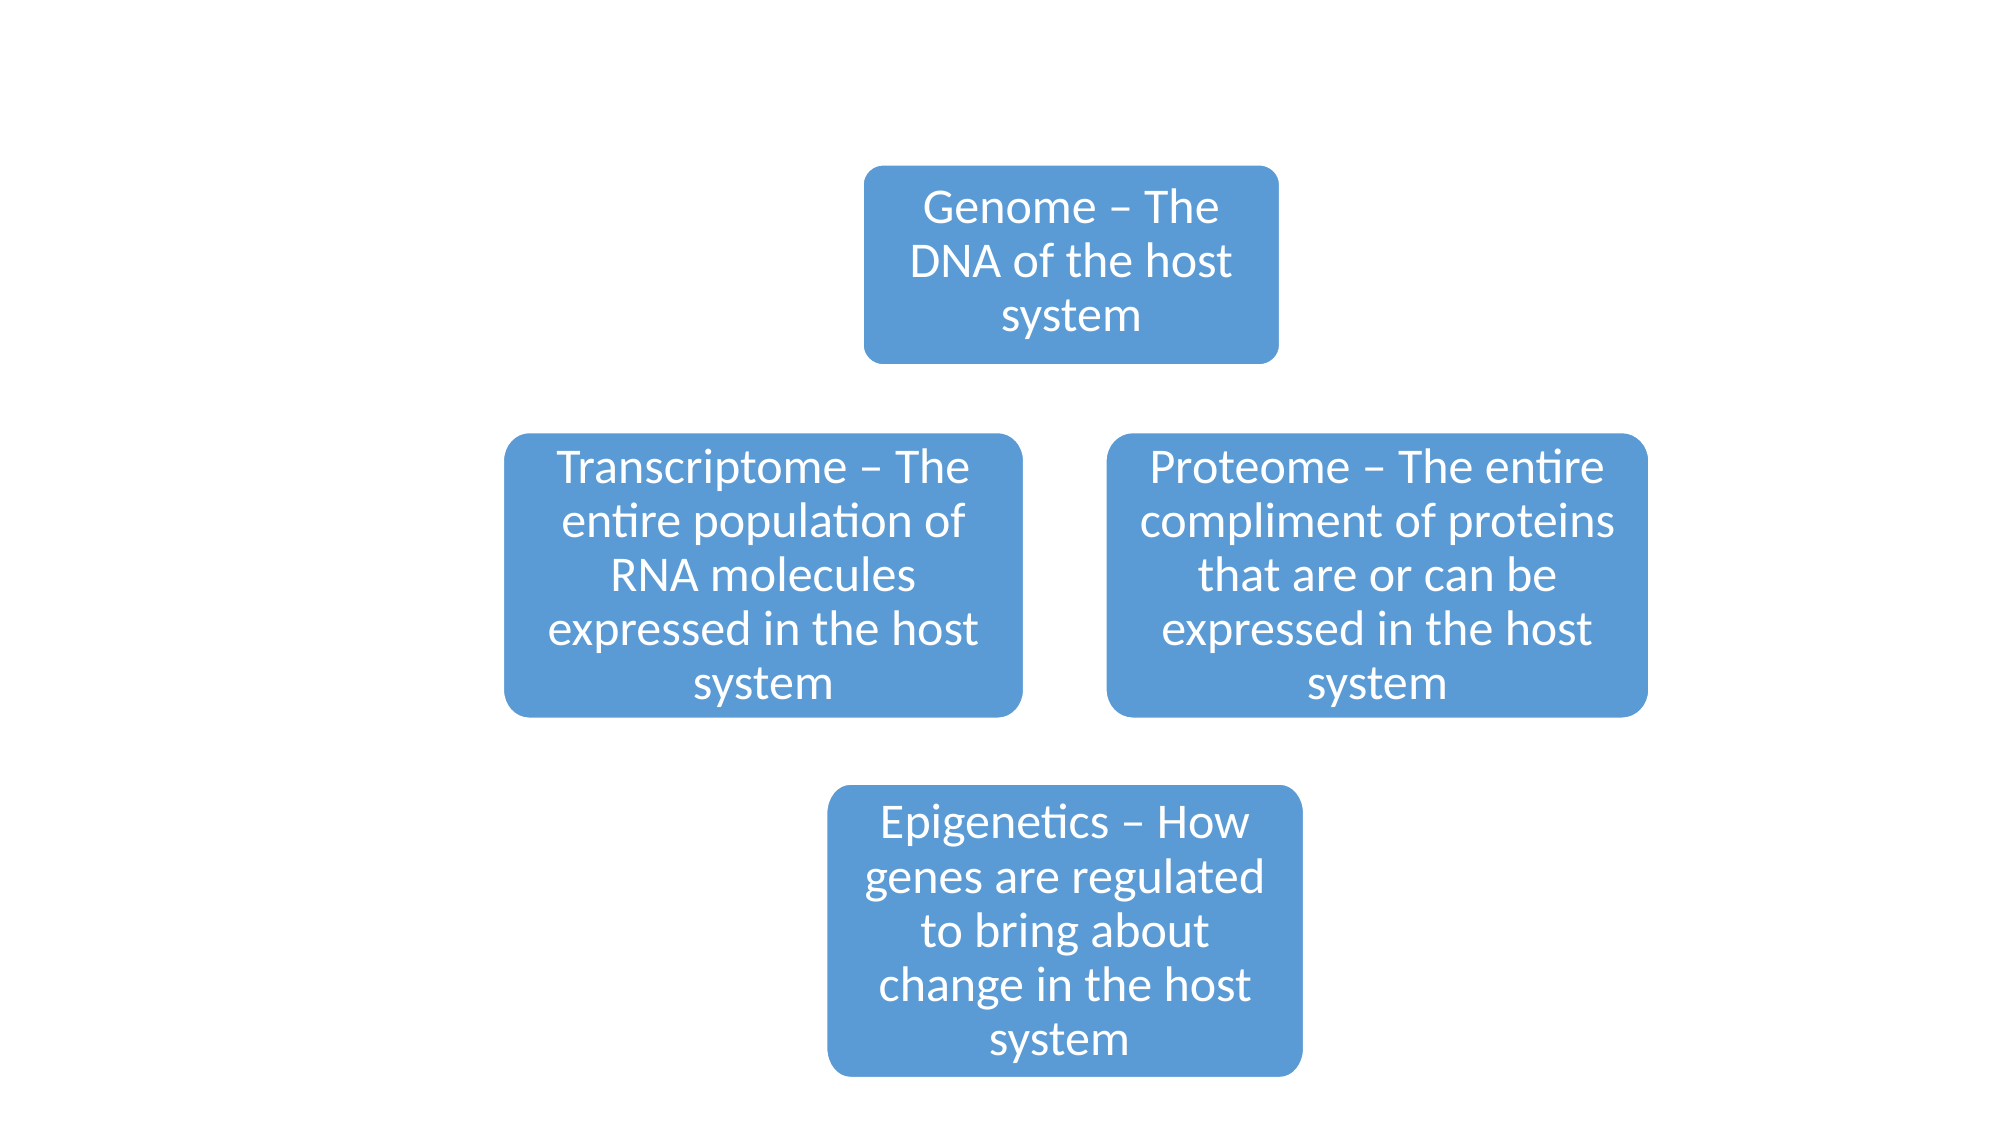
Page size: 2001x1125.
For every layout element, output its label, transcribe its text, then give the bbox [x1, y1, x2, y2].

text_box Epigenetics – How genes are regulated to bring about change in the host system [825, 782, 1306, 1079]
text_box Proteome – The entire compliment of proteins that are or can be expressed in the host system [1104, 431, 1651, 720]
text_box Transcriptome – The entire population of RNA molecules expressed in the host system [501, 431, 1026, 720]
text_box Genome – The DNA of the host system [861, 163, 1281, 367]
